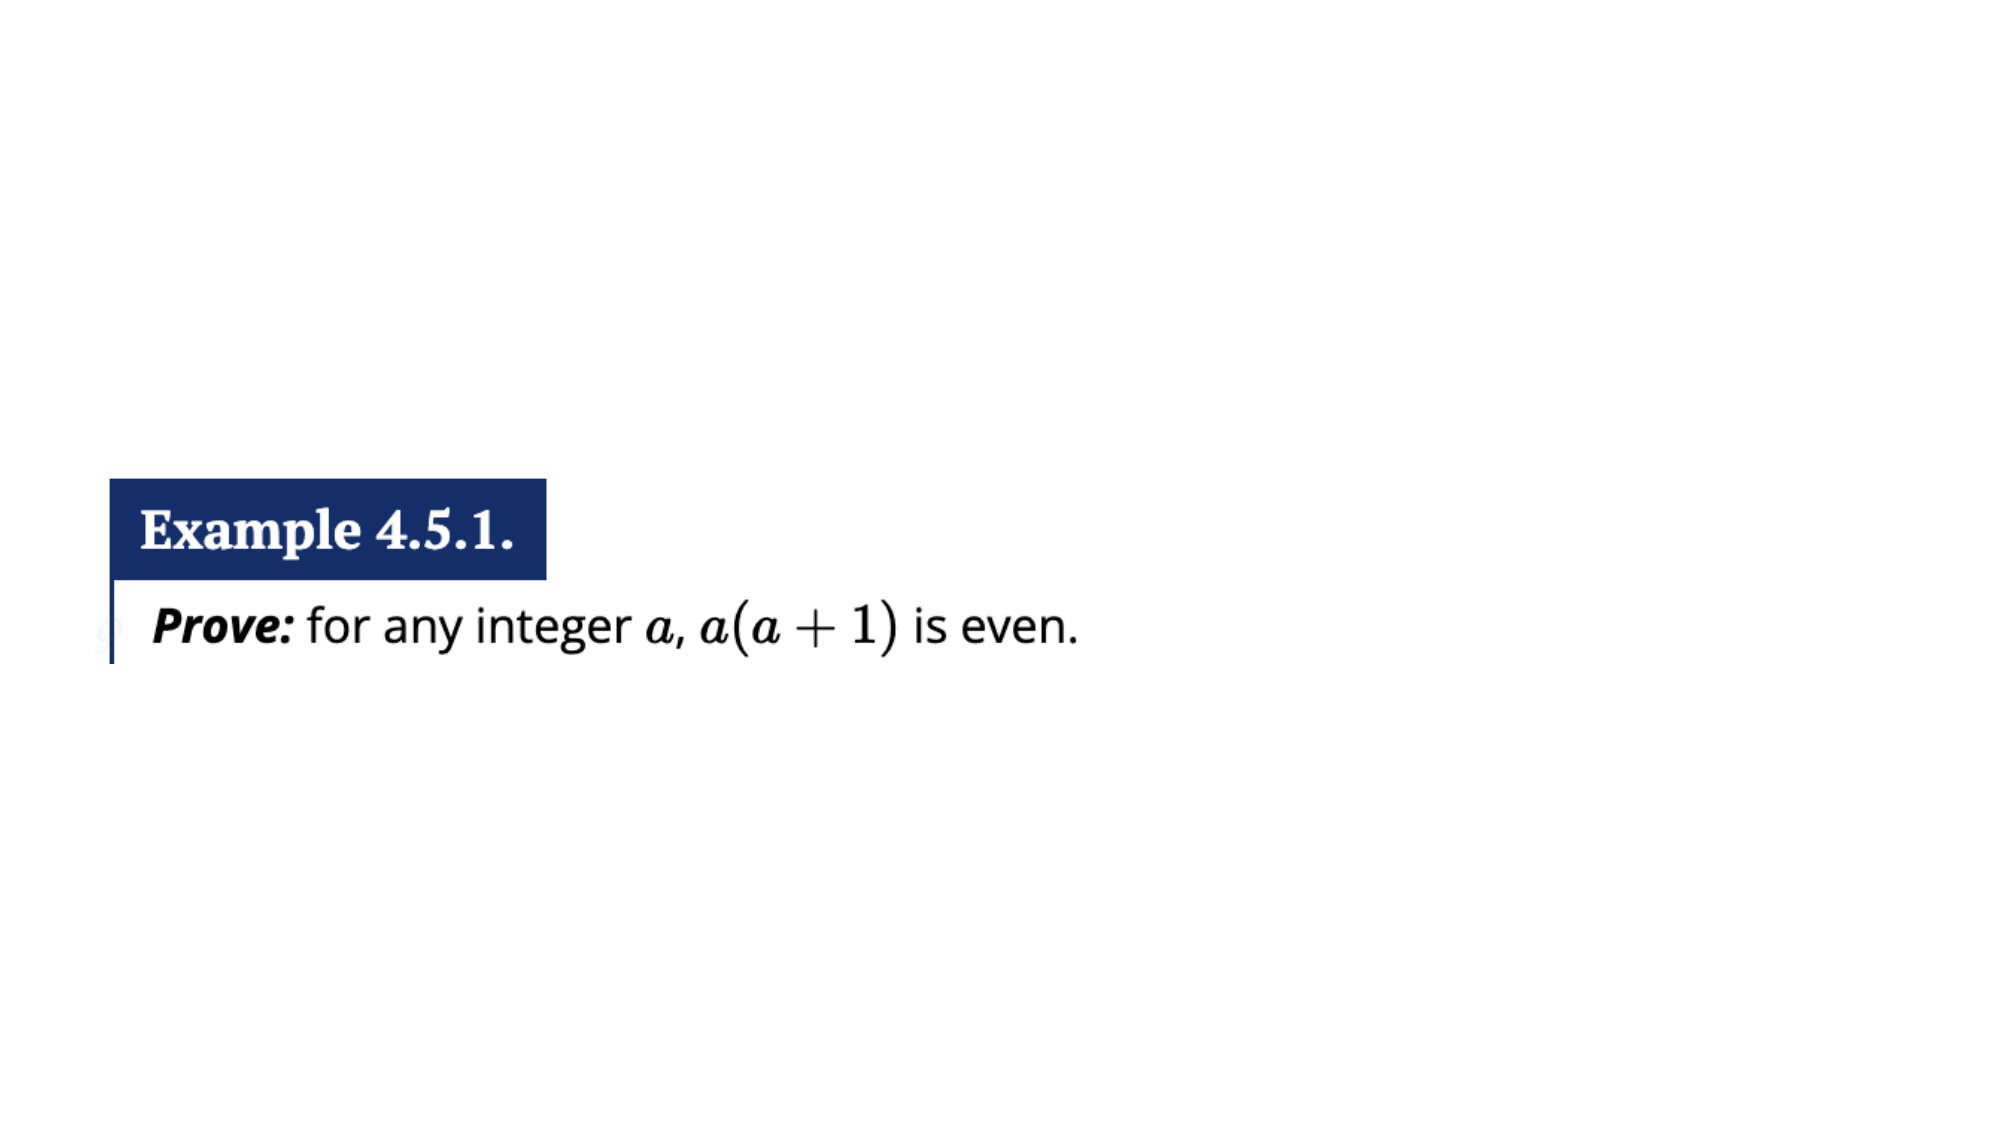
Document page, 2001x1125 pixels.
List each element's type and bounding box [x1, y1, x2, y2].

picture [95, 460, 1905, 665]
